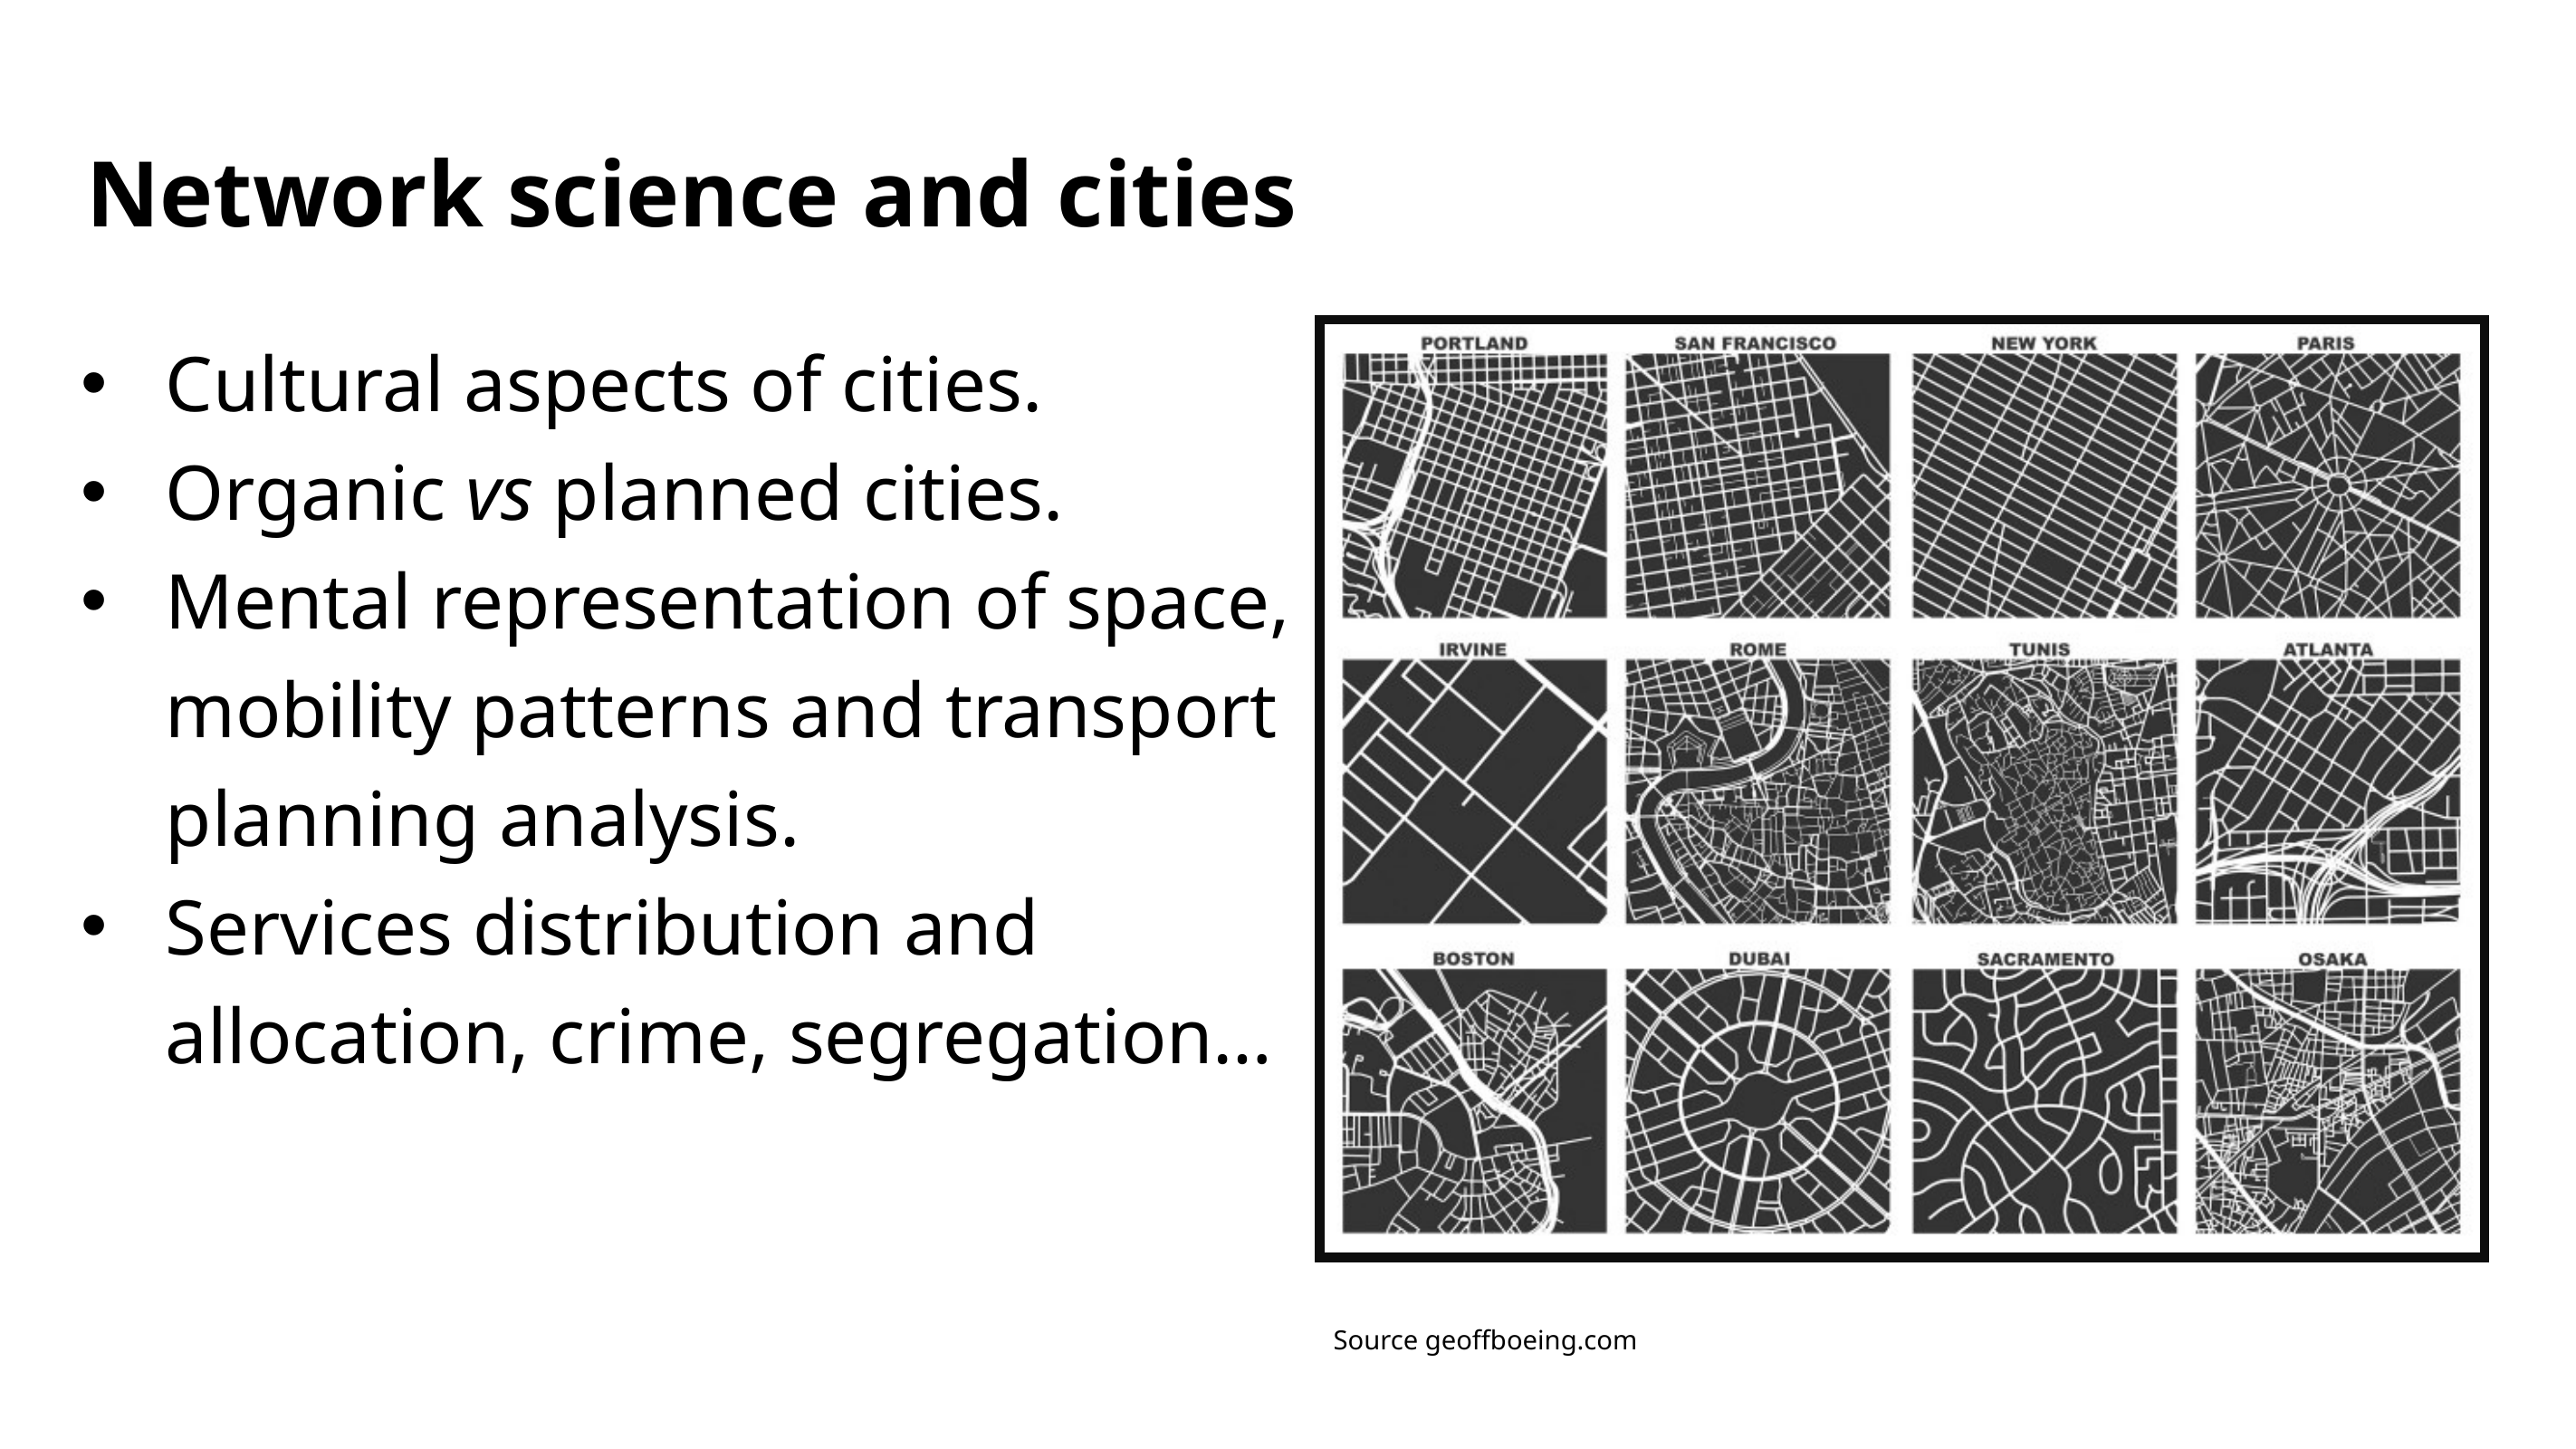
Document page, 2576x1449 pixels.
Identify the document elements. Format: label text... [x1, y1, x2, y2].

title Network science and cities [72, 129, 2272, 254]
picture [1324, 323, 2481, 1253]
text_box Source geoffboeing.com [1320, 1317, 1654, 1363]
list Cultural aspects of cities. Organic vs planned cities. Mental representation of space, mobility patterns and transport planning analysis. Services distribution and allocation, crime, segregation… [72, 310, 1308, 1271]
